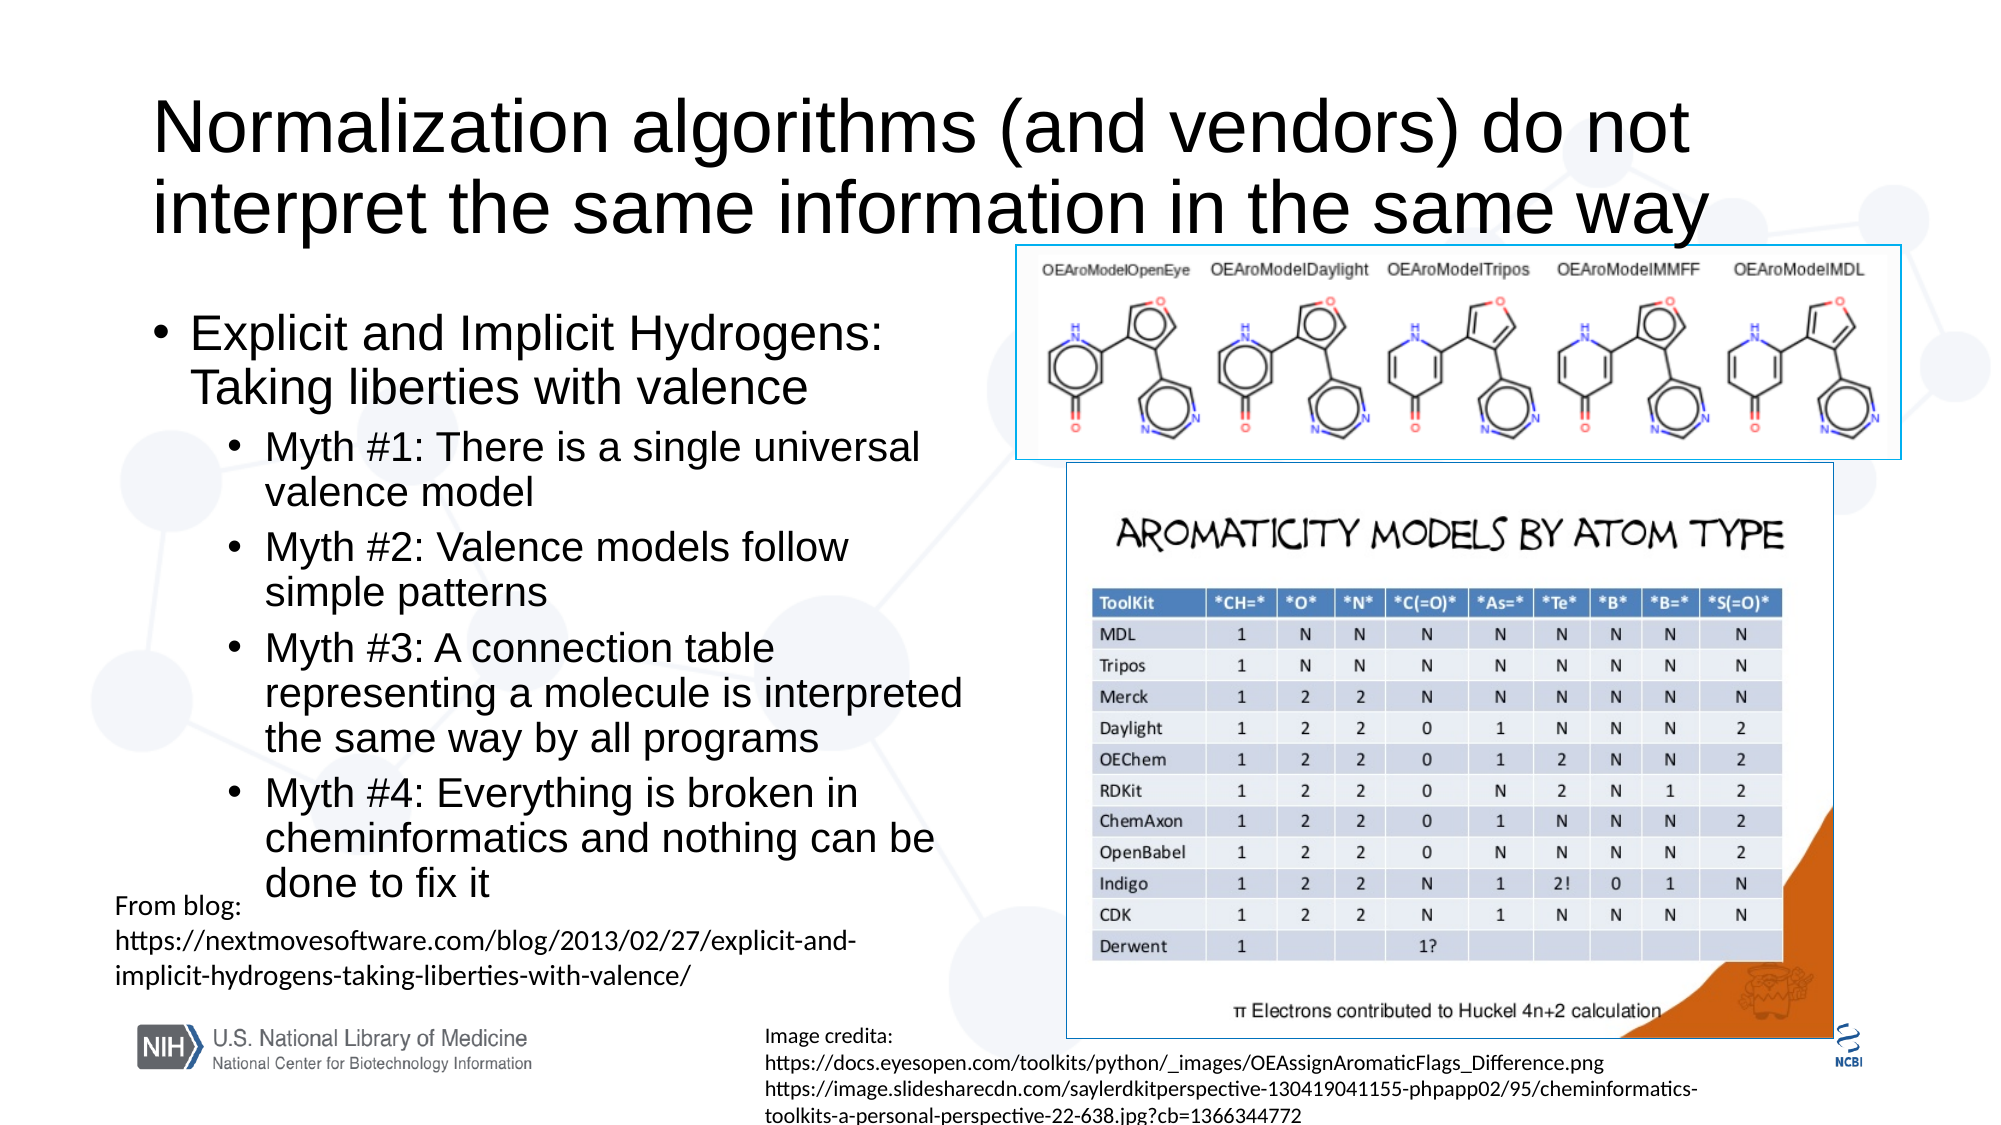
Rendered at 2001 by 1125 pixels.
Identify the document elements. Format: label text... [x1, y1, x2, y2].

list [1066, 462, 1834, 1039]
title Normalization algorithms (and vendors) do not interpret the same information in the same way [137, 59, 1863, 278]
list Explicit and Implicit Hydrogens: Taking liberties with valence Myth #1: There is a single universal valence model Myth #2: Valence models follow simple patterns Myth #3: A connection table representing a molecule is interpreted the same way by all programs Myth #4: Everything is broken in cheminformatics and nothing can be done to fix it [137, 299, 988, 970]
text_box Image credita: https://docs.eyesopen.com/toolkits/python/_images/OEAssignAromaticFlags_Difference.png https://image.slidesharecdn.com/saylerdkitperspective-130419041155-phpapp02/95/cheminformatics-toolkits-a-personal-perspective-22-638.jpg?cb=1366344772 [750, 1013, 1750, 1125]
picture [0, 0, 2001, 1125]
text_box From blog: https://nextmovesoftware.com/blog/2013/02/27/explicit-and-implicit-hydrogens-taking-liberties-with-valence/ [99, 879, 934, 999]
